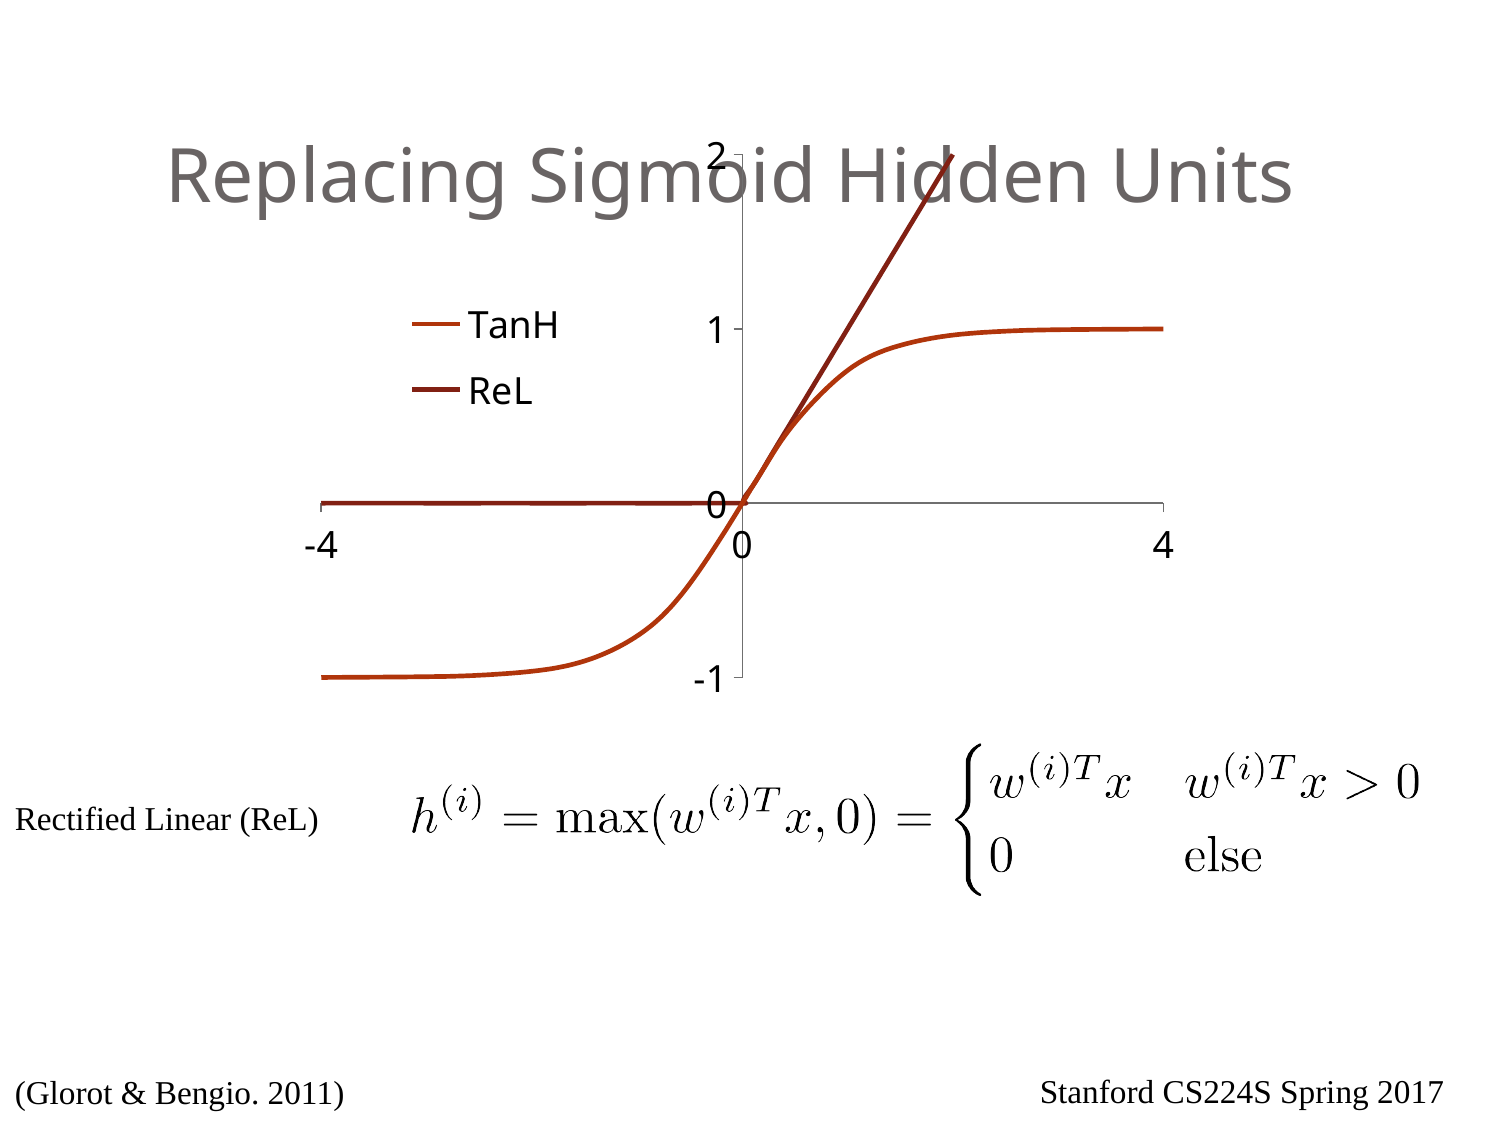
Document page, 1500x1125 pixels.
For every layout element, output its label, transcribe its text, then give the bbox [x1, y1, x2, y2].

title Replacing Sigmoid Hidden Units [149, 44, 1426, 233]
picture [412, 743, 1420, 896]
text_box (Glorot & Bengio. 2011) [0, 1064, 485, 1119]
chart [268, 112, 1232, 726]
text_box Rectified Linear (ReL) [0, 789, 400, 845]
